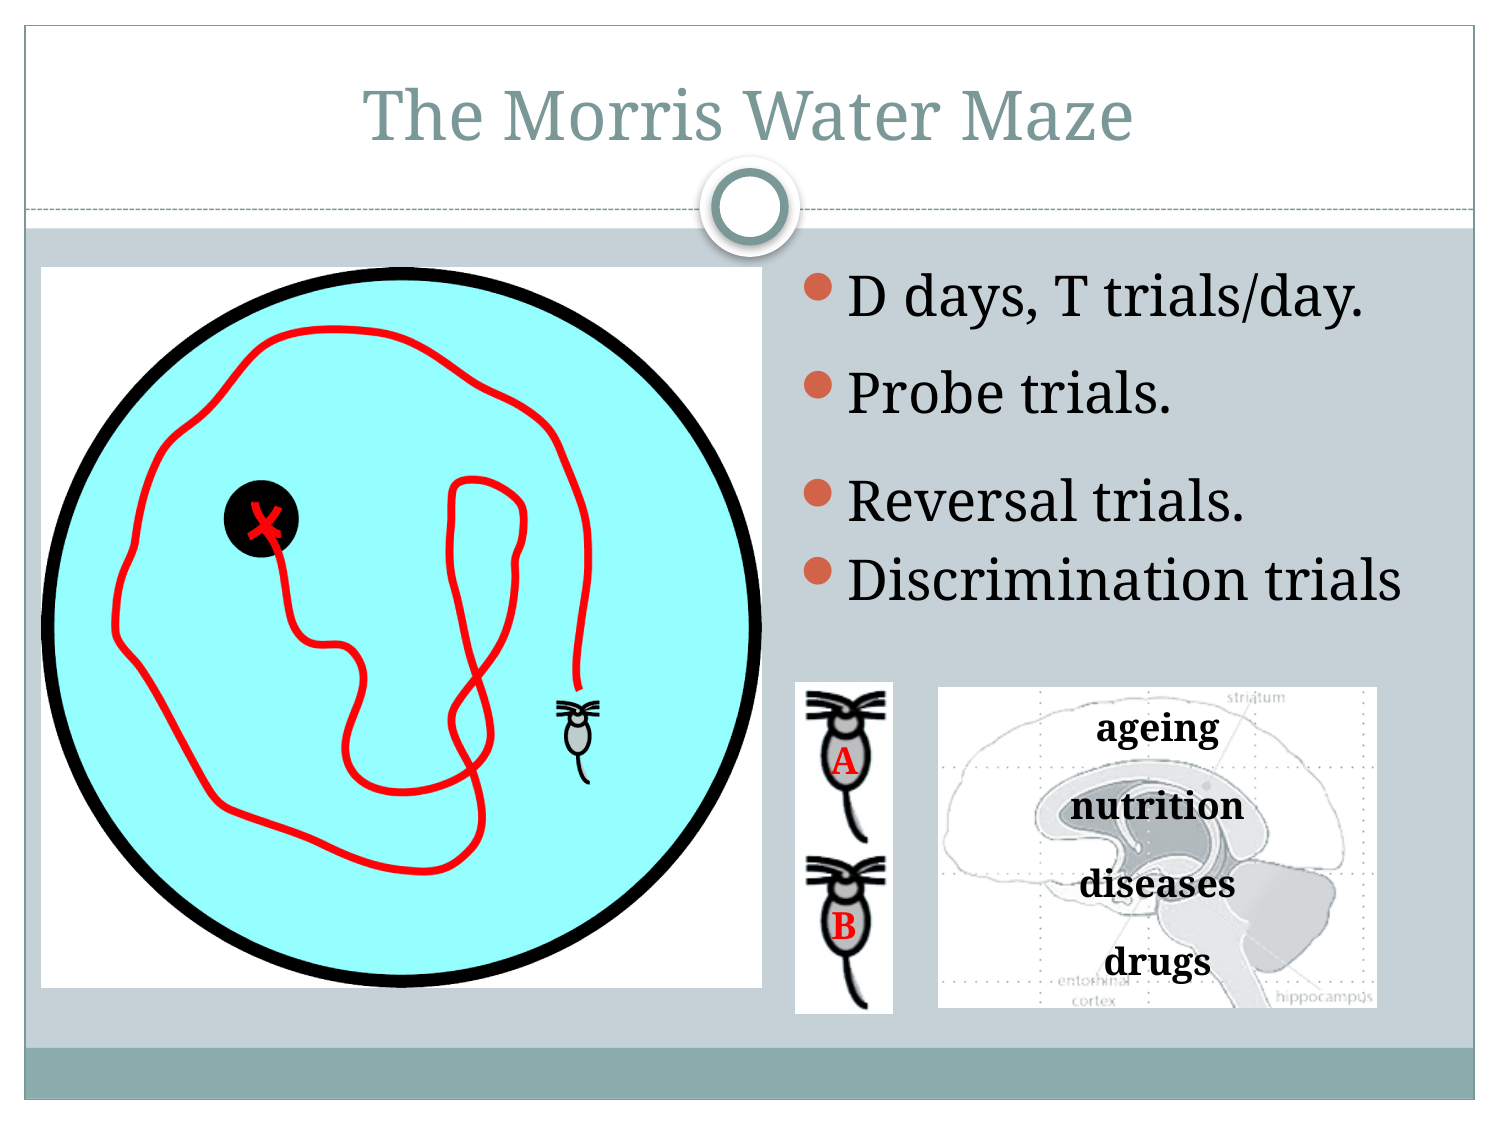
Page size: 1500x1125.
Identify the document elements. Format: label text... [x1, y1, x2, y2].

title The Morris Water Maze [49, 37, 1450, 162]
list D days, T trials/day. [785, 252, 1451, 349]
picture [41, 266, 763, 988]
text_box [795, 847, 893, 1014]
picture [938, 687, 1377, 1009]
text_box Reversal trials. Discrimination trials [785, 457, 1451, 668]
text_box Probe trials. [785, 349, 1451, 448]
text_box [795, 681, 893, 845]
